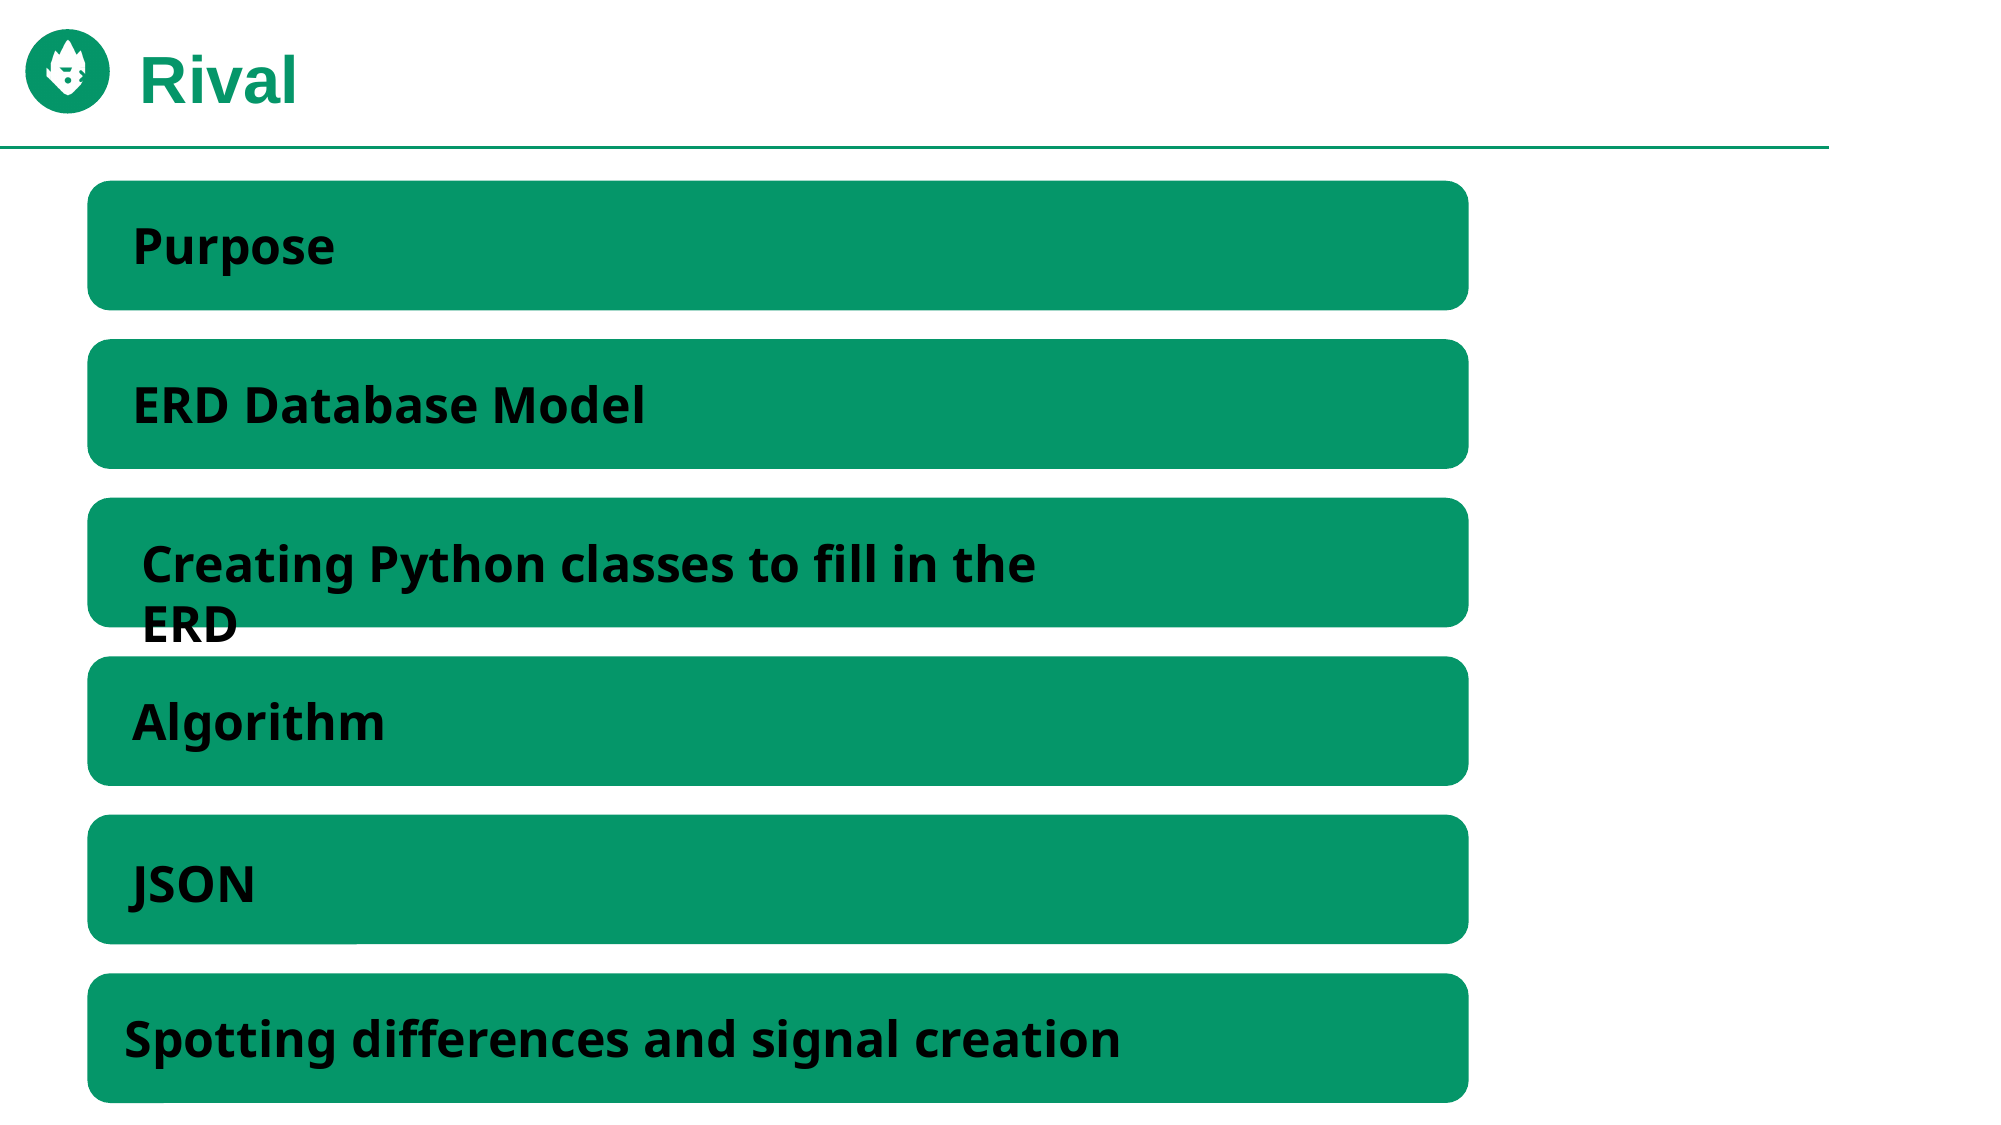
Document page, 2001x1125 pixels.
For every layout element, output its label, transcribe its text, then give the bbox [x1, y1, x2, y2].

text_box Purpose [117, 207, 850, 283]
text_box ERD Database Model [117, 366, 850, 441]
text_box Algorithm [117, 683, 935, 759]
text_box Spotting differences and signal creation [109, 1000, 1207, 1076]
text_box Creating Python classes to fill in the ERD [126, 524, 1121, 660]
text_box [87, 339, 1469, 469]
picture [24, 28, 111, 115]
text_box [87, 973, 1469, 1104]
text_box [87, 814, 1469, 945]
text_box Rival [124, 29, 915, 124]
text_box JSON [117, 845, 935, 921]
text_box [87, 180, 1469, 311]
text_box [87, 656, 1469, 786]
text_box [87, 497, 1469, 628]
